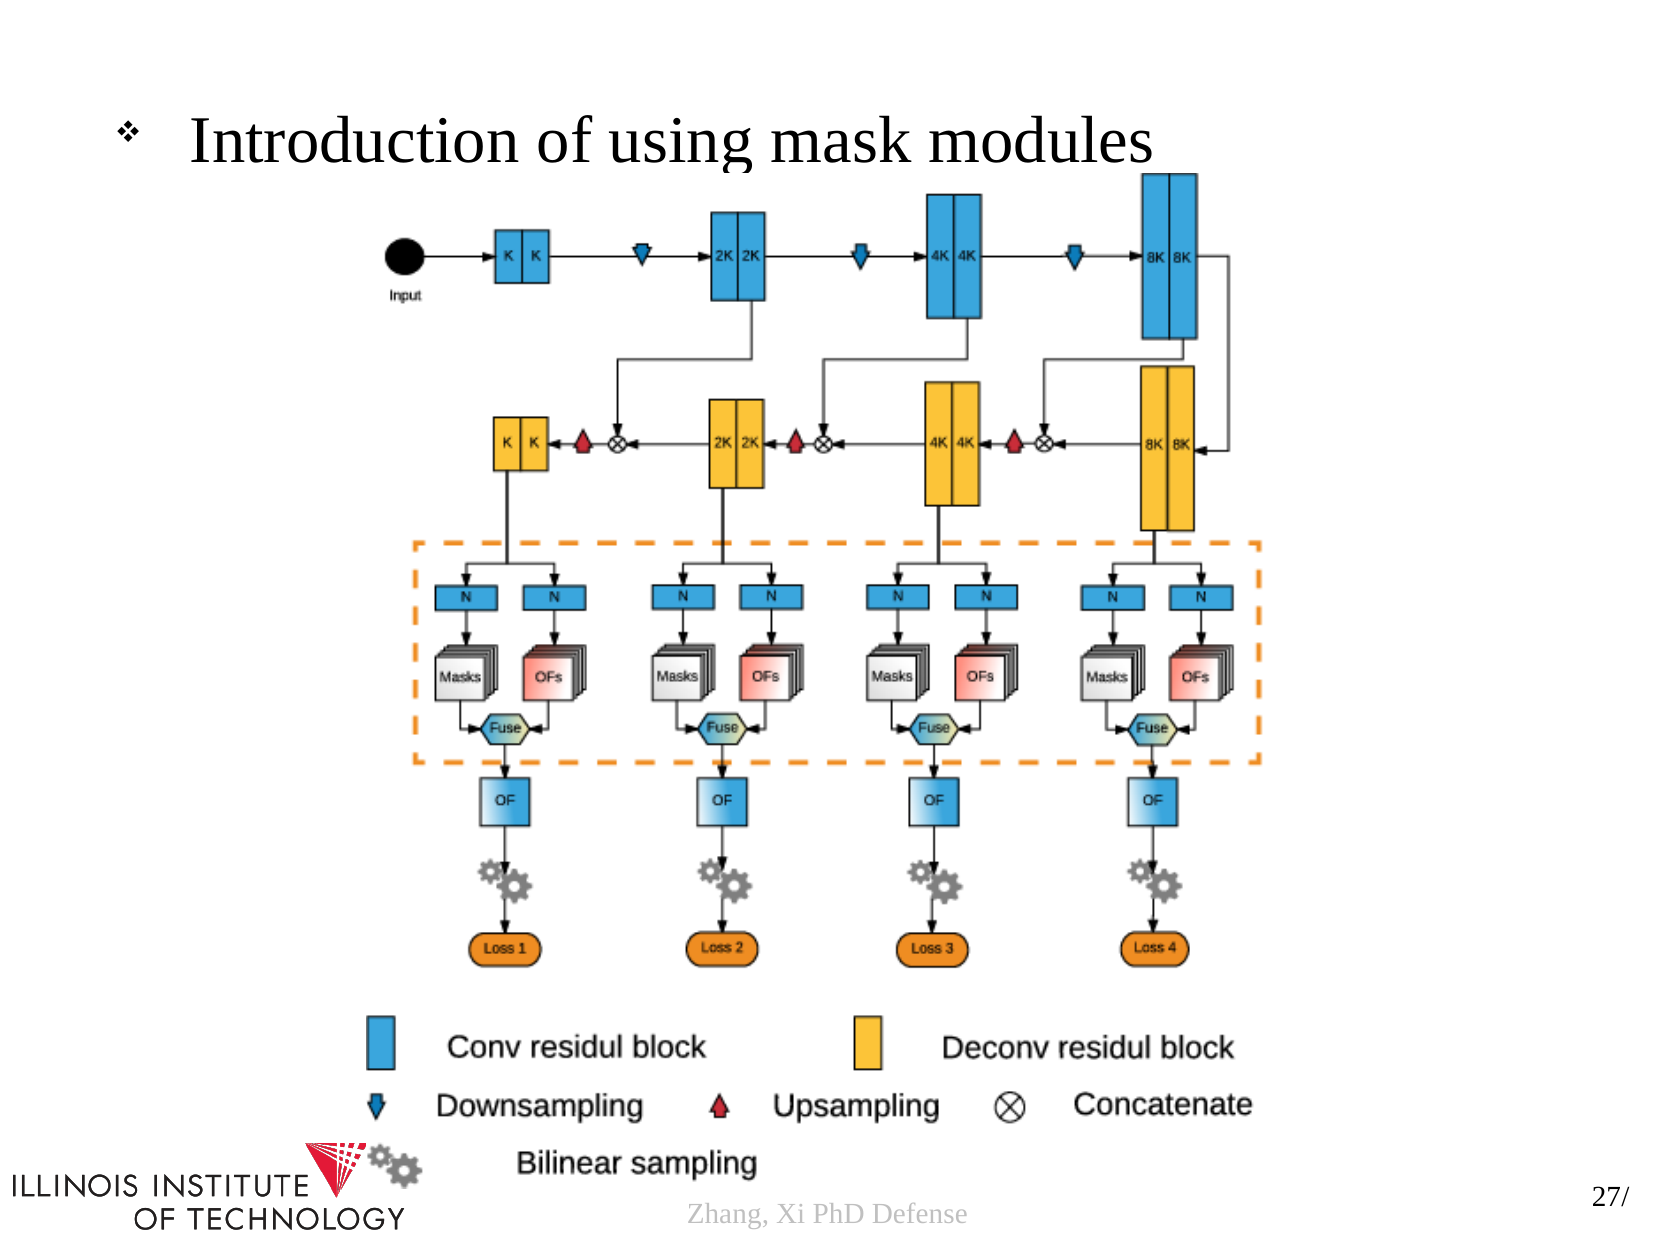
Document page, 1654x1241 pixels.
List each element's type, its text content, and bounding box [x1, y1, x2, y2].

picture [13, 173, 1289, 1230]
footer Zhang, Xi PhD Defense [565, 1194, 1090, 1241]
slide_number 27/ [1193, 1176, 1630, 1241]
text_box Introduction of using mask modules [100, 48, 1172, 183]
